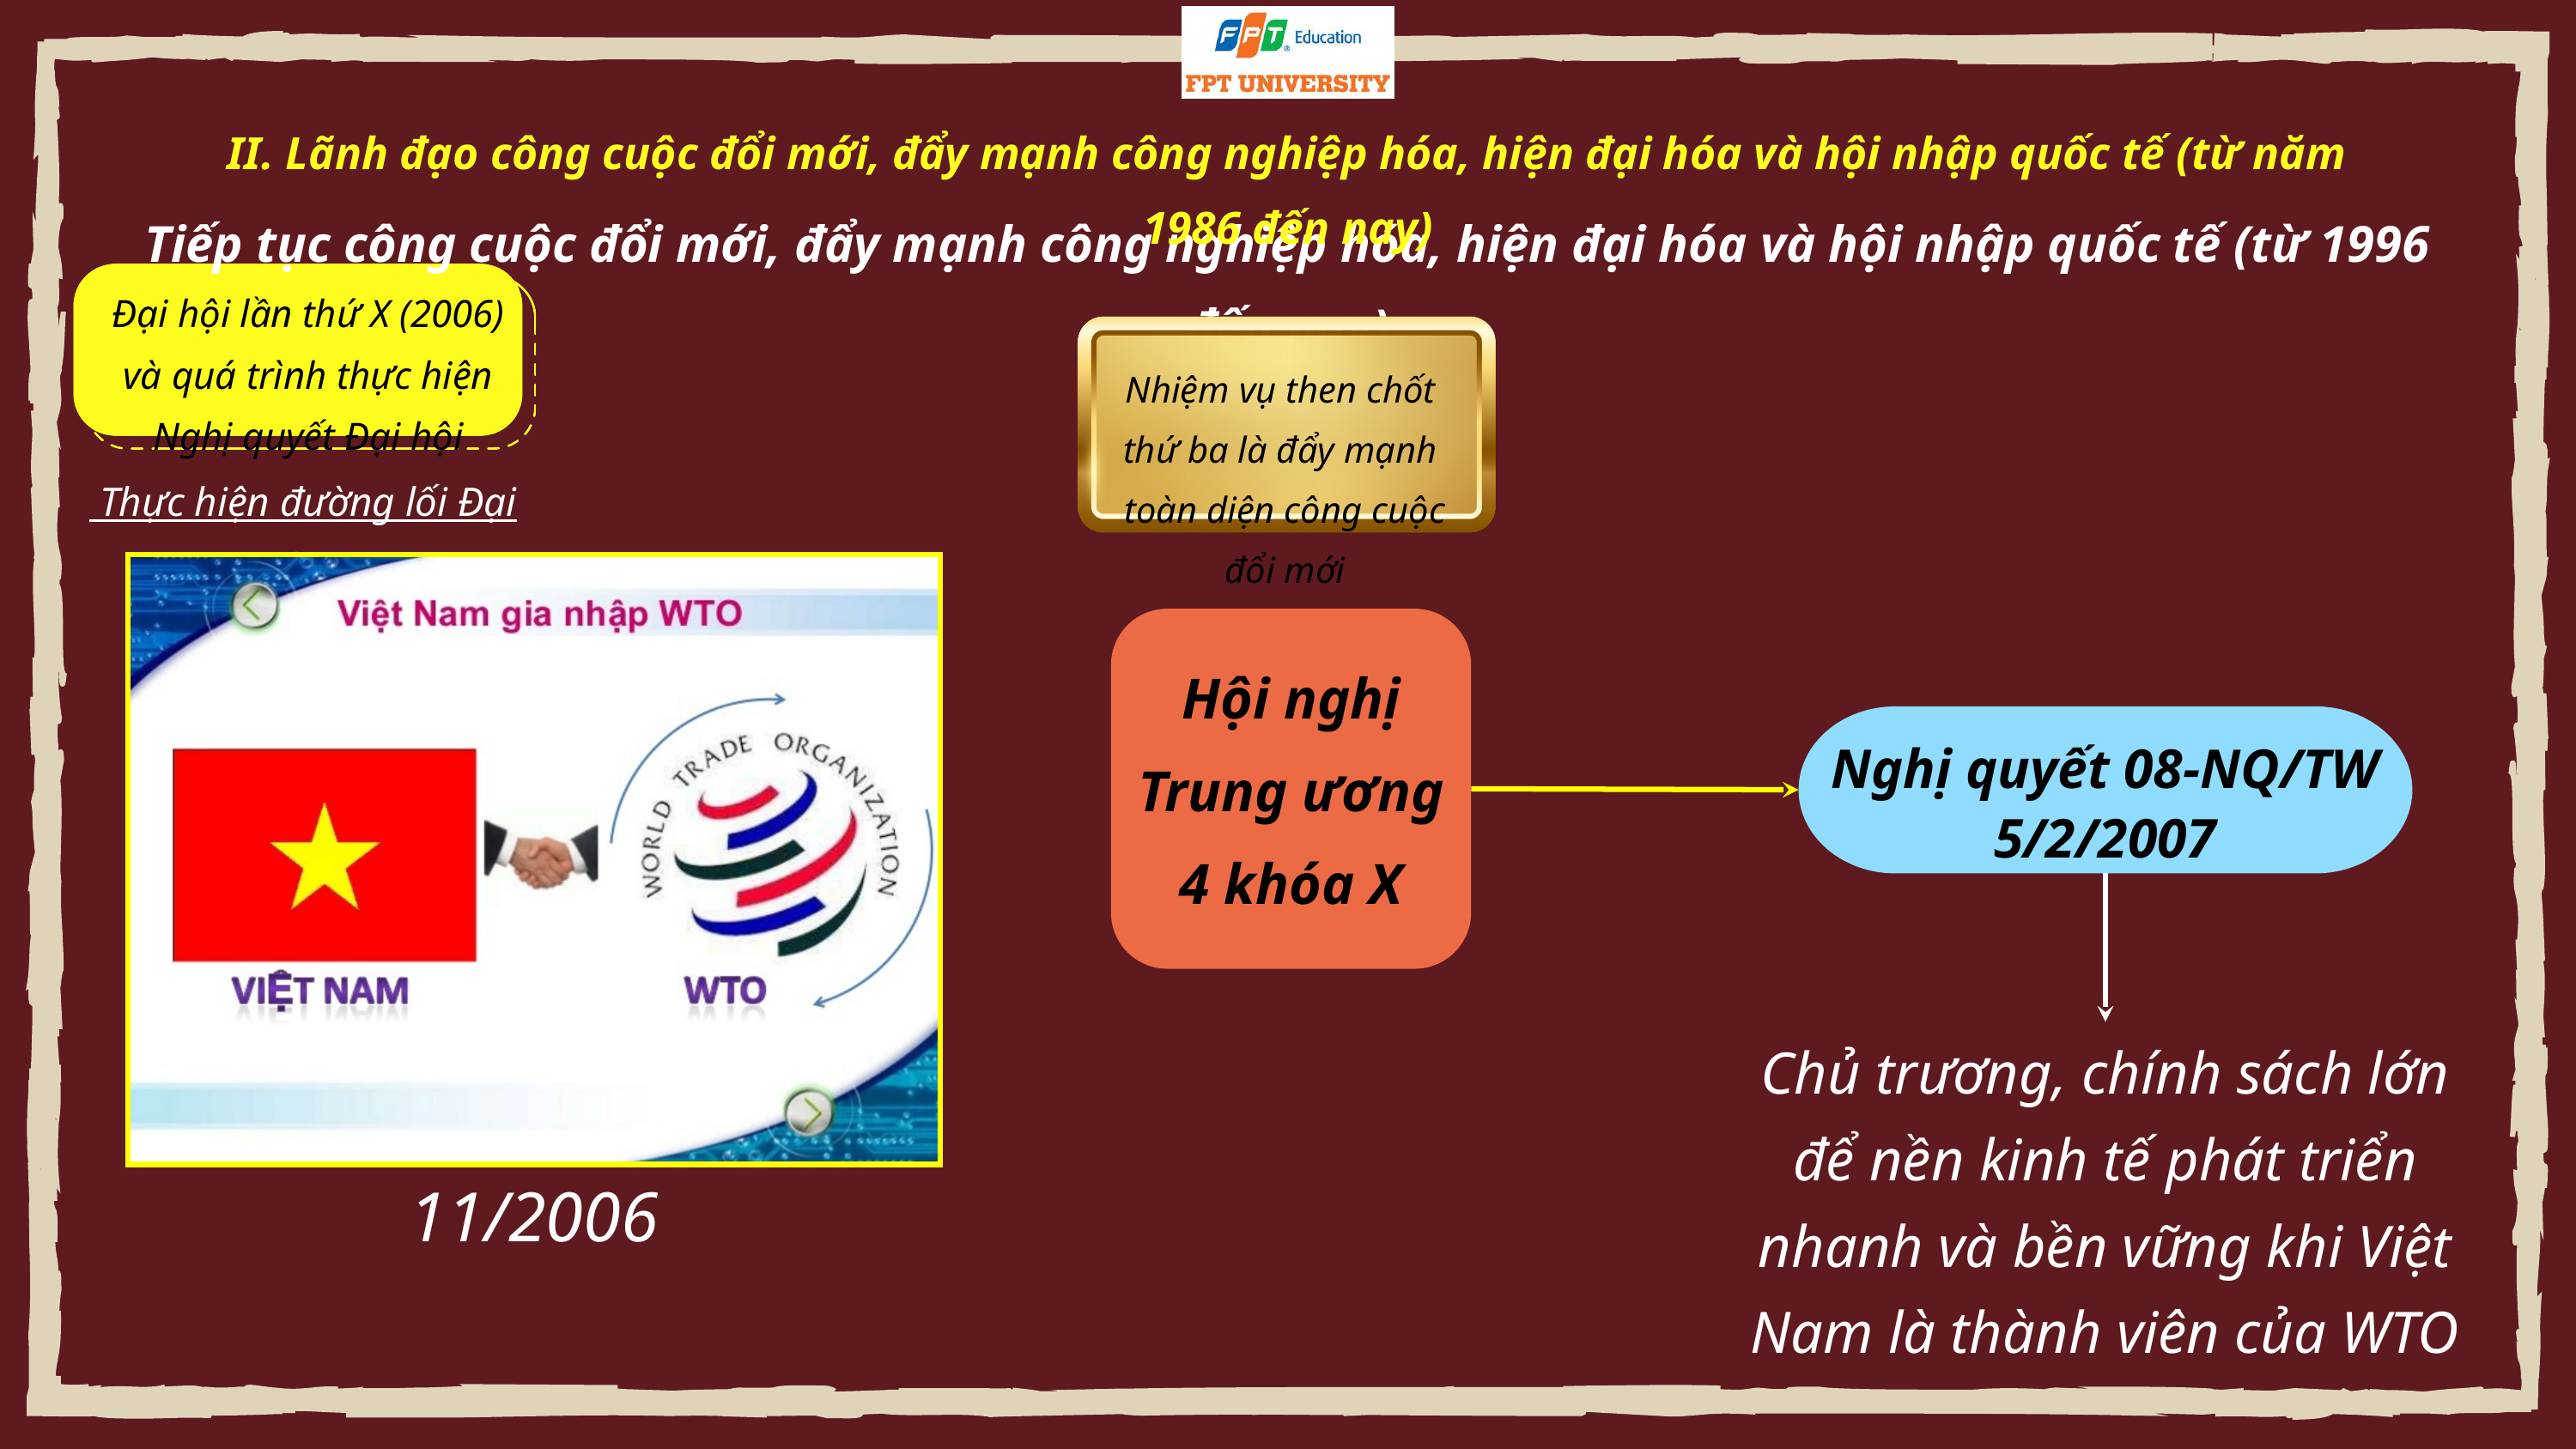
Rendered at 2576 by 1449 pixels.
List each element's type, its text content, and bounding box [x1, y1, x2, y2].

text_box [1182, 6, 1394, 99]
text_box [1110, 583, 1472, 969]
text_box 11/2006 [127, 1173, 941, 1256]
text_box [1798, 706, 2413, 874]
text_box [73, 263, 538, 451]
text_box Tiếp tục công cuộc đổi mới, đẩy mạnh công nghiệp hóa, hiện đại hóa và hội nhập quốc tế (từ 1996 đến nay) [143, 188, 2433, 356]
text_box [1052, 265, 1523, 579]
text_box Thực hiện đường lối Đại hội X [68, 458, 539, 591]
text_box [127, 555, 941, 1165]
text_box II. Lãnh đạo công cuộc đổi mới, đẩy mạnh công nghiệp hóa, hiện đại hóa và hội nhập quốc tế (từ năm 1986 đến nay) [173, 104, 2402, 253]
text_box [26, 28, 2550, 1420]
text_box Chủ trương, chính sách lớn để nền kinh tế phát triển nhanh và bền vững khi Việt Nam là thành viên của WTO [1731, 1019, 2480, 1366]
